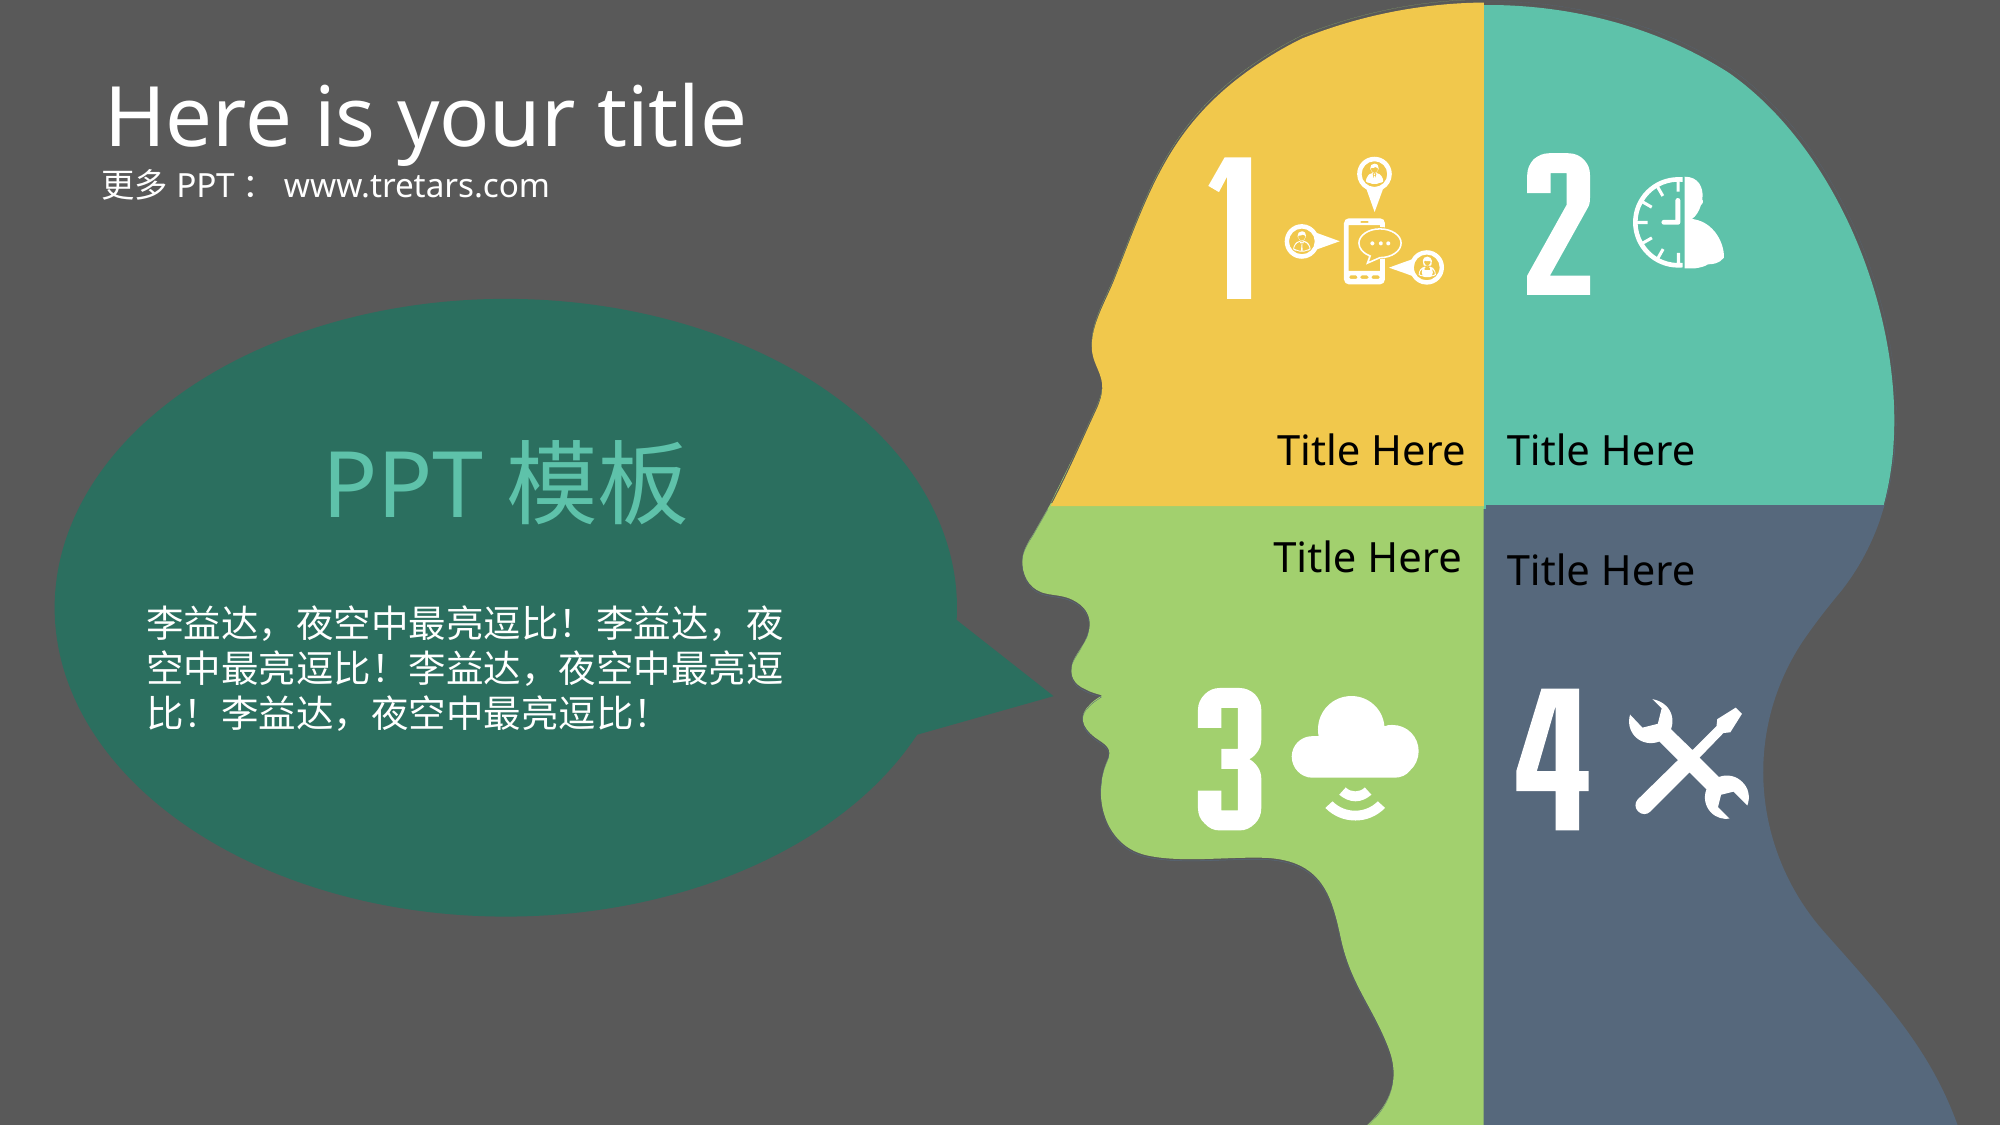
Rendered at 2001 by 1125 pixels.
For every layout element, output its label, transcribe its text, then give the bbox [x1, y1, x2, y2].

text_box [1629, 699, 1749, 819]
text_box Title Here [1258, 523, 1477, 588]
text_box 李益达，夜空中最亮逗比！李益达，夜空中最亮逗比！李益达，夜空中最亮逗比！李益达，夜空中最亮逗比！ [131, 592, 816, 743]
text_box Here is your title [89, 55, 763, 171]
text_box Title Here [1492, 416, 1711, 481]
text_box [1023, 394, 1484, 1125]
text_box [1527, 153, 1591, 295]
text_box [1516, 688, 1589, 831]
text_box Title Here [1262, 416, 1481, 481]
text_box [1632, 176, 1725, 269]
text_box 更多PPT：www.tretars.com [86, 156, 566, 212]
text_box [1284, 156, 1445, 285]
text_box [1050, 2, 1484, 507]
text_box PPT模板 [307, 418, 705, 544]
text_box [1208, 157, 1252, 299]
text_box [53, 297, 1056, 919]
text_box [1483, 1, 1958, 1125]
text_box [1197, 687, 1262, 831]
text_box [1484, 5, 1895, 509]
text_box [1291, 695, 1419, 821]
text_box Title Here [1492, 535, 1711, 601]
